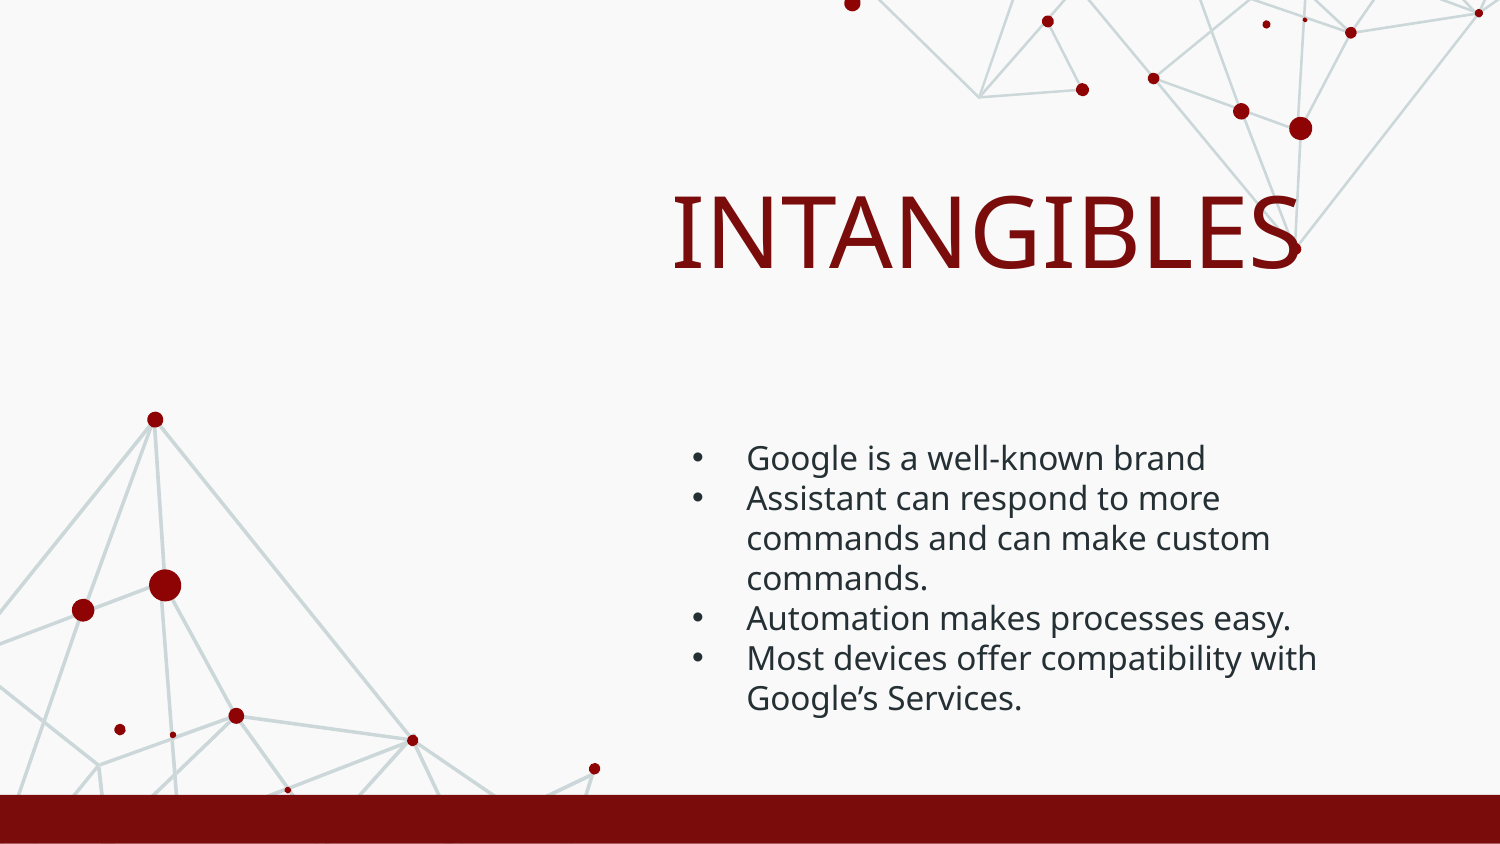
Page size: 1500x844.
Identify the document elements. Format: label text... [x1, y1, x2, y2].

title INTANGIBLES [656, 153, 1419, 399]
subtitle Google is a well-known brand Assistant can respond to more commands and can make custom commands. Automation makes processes easy. Most devices offer compatibility with Google’s Services. [656, 422, 1382, 752]
